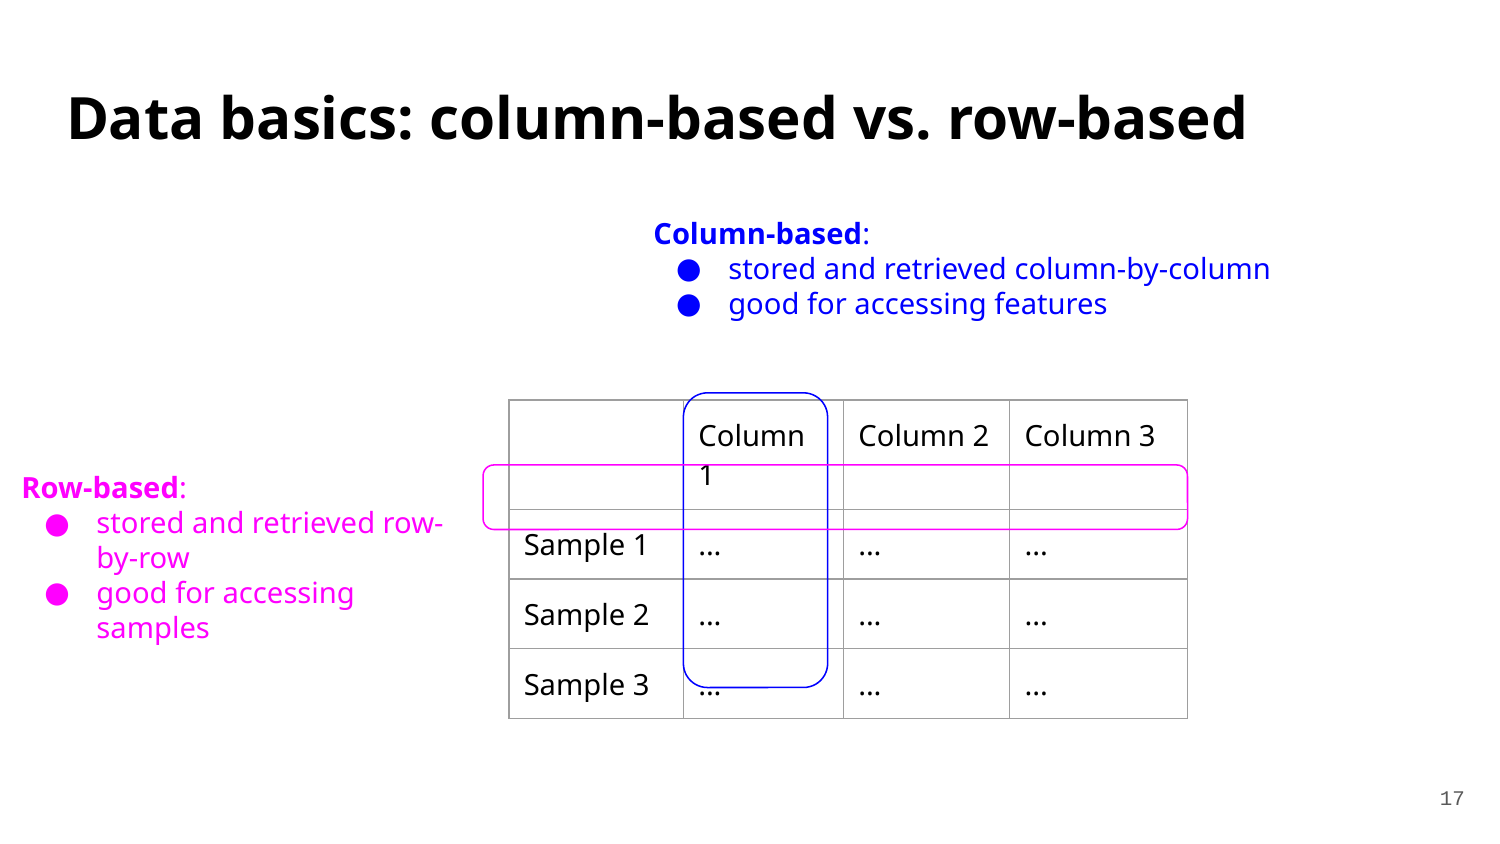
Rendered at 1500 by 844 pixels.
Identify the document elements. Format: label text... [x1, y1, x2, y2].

text_box Column-based: stored and retrieved column-by-column good for accessing features [638, 200, 1379, 335]
table_cell ... [844, 530, 1009, 578]
table_header Column 3 [1010, 401, 1187, 470]
table_cell ... [1010, 649, 1187, 718]
table_cell ... [1010, 580, 1187, 648]
table_cell ... [828, 580, 843, 648]
text_box [484, 464, 1188, 530]
table_cell ... [684, 649, 843, 718]
slide_number ‹#› [1389, 764, 1480, 830]
table_cell ... [828, 530, 843, 578]
title Data basics: column-based vs. row-based [51, 66, 1449, 161]
table_cell ... [1010, 525, 1187, 578]
table_cell Sample 2 [510, 580, 683, 648]
table_header [510, 401, 683, 464]
table_header Column 2 [844, 401, 1009, 464]
table_header Column 1 [823, 401, 843, 464]
table_cell Sample 1 [510, 530, 683, 578]
table_cell ... [844, 580, 1009, 648]
table_cell ... [844, 649, 1009, 718]
table_cell Sample 3 [510, 649, 683, 718]
text_box [683, 530, 828, 688]
text_box [683, 392, 828, 464]
text_box Row-based: stored and retrieved row-by-row good for accessing samples [6, 454, 484, 660]
